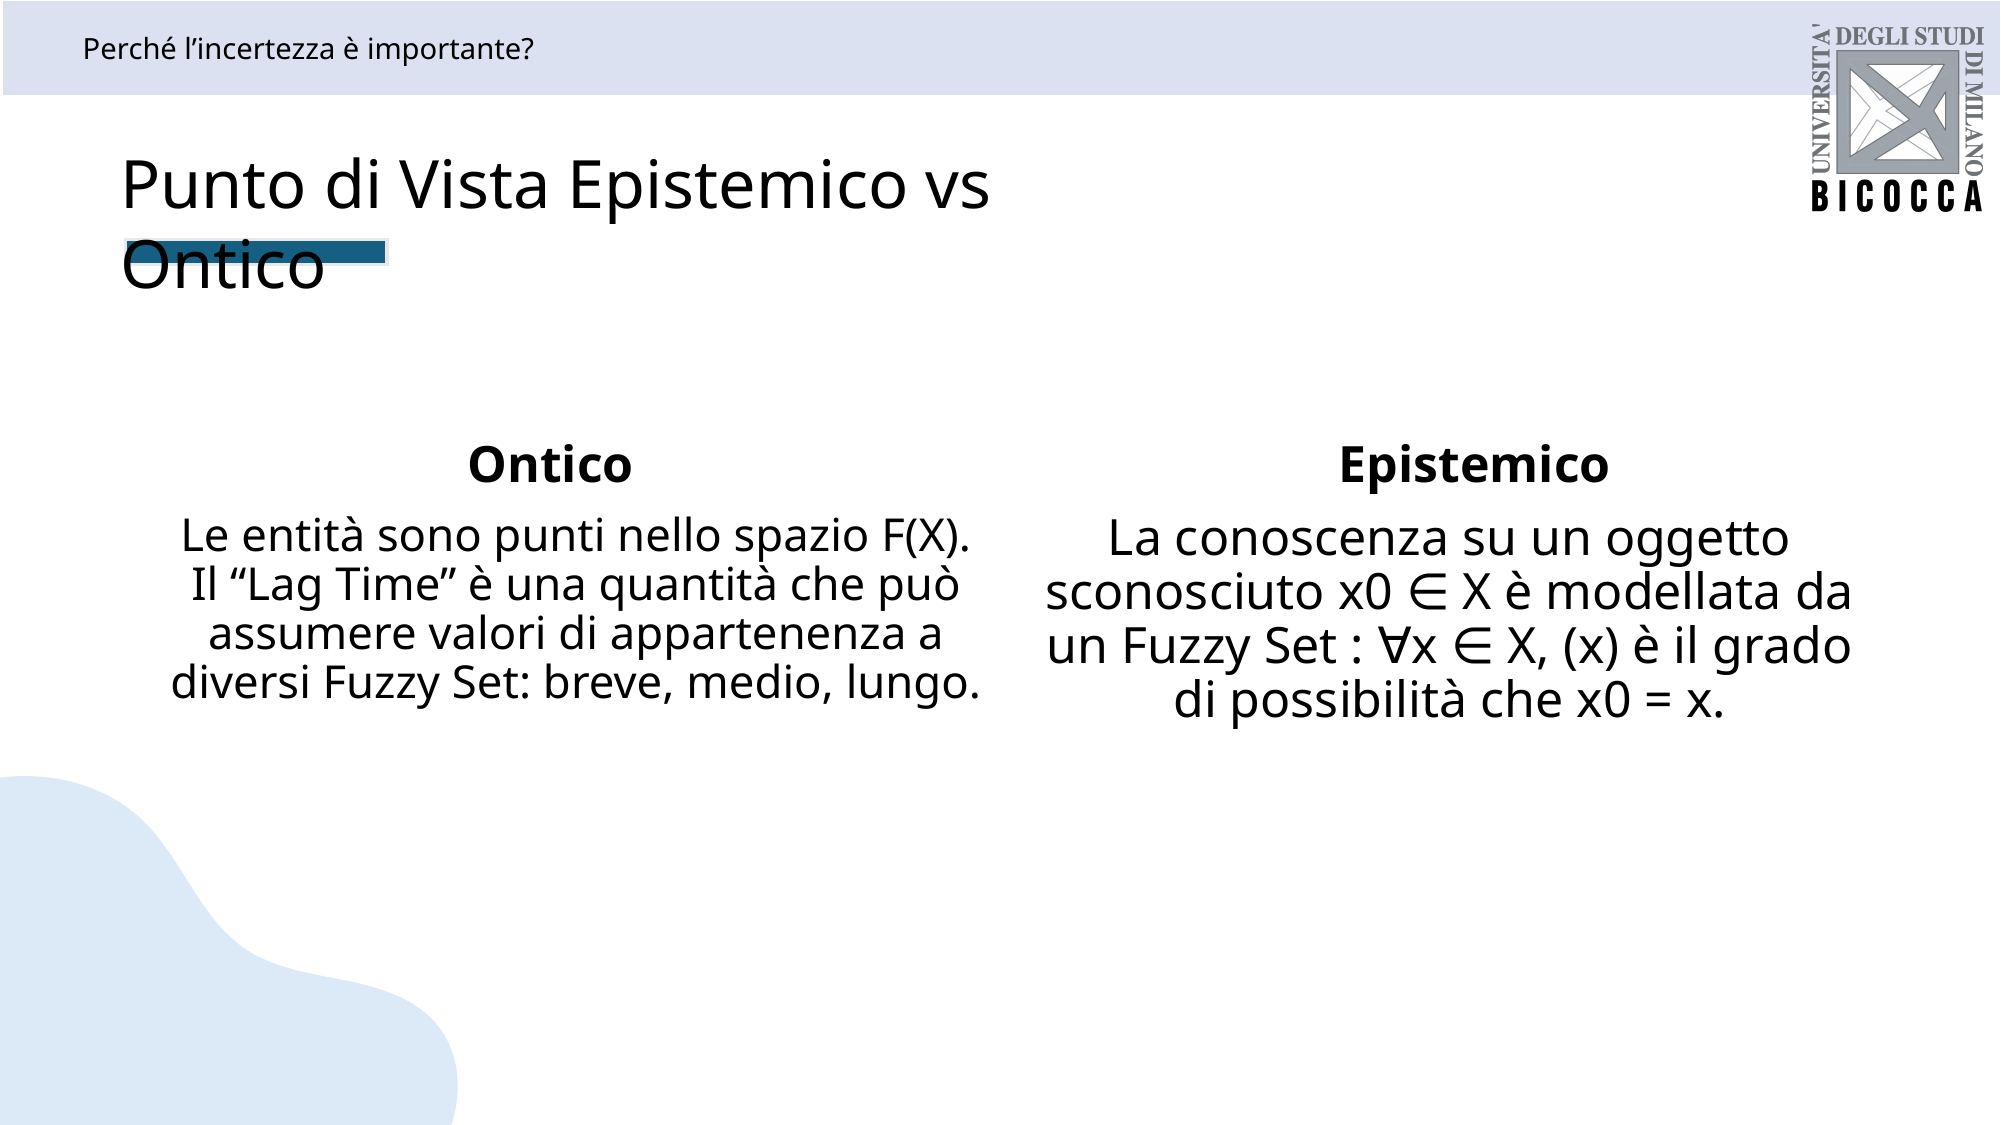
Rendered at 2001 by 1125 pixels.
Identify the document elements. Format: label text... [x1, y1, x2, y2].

list Le entità sono punti nello spazio F(X). Il “Lag Time” è una quantità che può assumere valori di appartenenza a diversi Fuzzy Set: breve, medio, lungo. [151, 504, 1002, 745]
text_box [124, 248, 389, 266]
list Ontico [125, 428, 976, 501]
picture [1795, 15, 2000, 222]
text_box Punto di Vista Epistemico vs Ontico [105, 126, 1145, 248]
text_box Perché l’incertezza è importante? [0, 0, 2000, 98]
text_box [0, 776, 458, 1125]
list Epistemico [1051, 428, 1898, 501]
